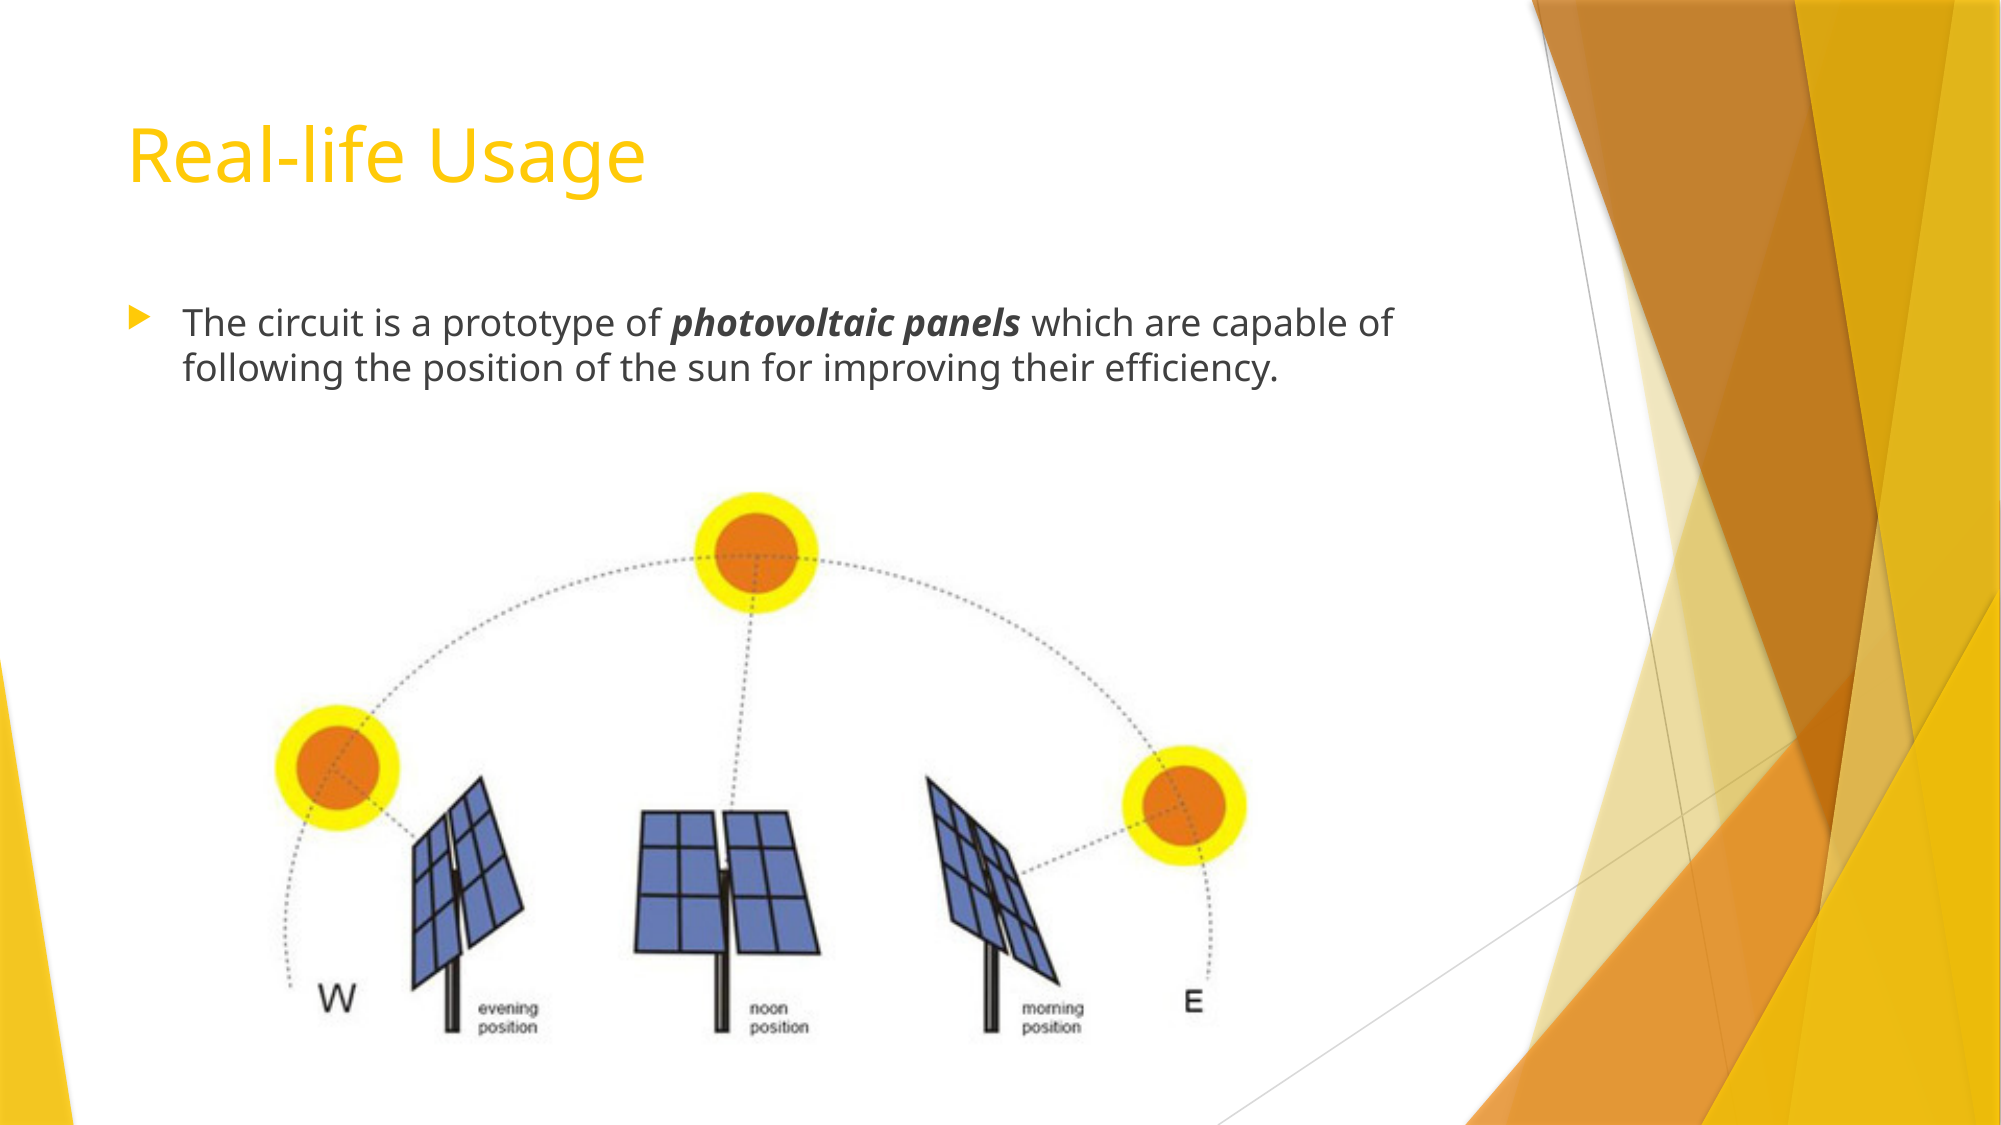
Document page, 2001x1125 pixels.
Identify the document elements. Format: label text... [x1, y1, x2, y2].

title Real-life Usage [111, 99, 1522, 291]
picture [235, 476, 1278, 1065]
list The circuit is a prototype of photovoltaic panels which are capable of following the position of the sun for improving their efficiency. [111, 291, 1522, 414]
